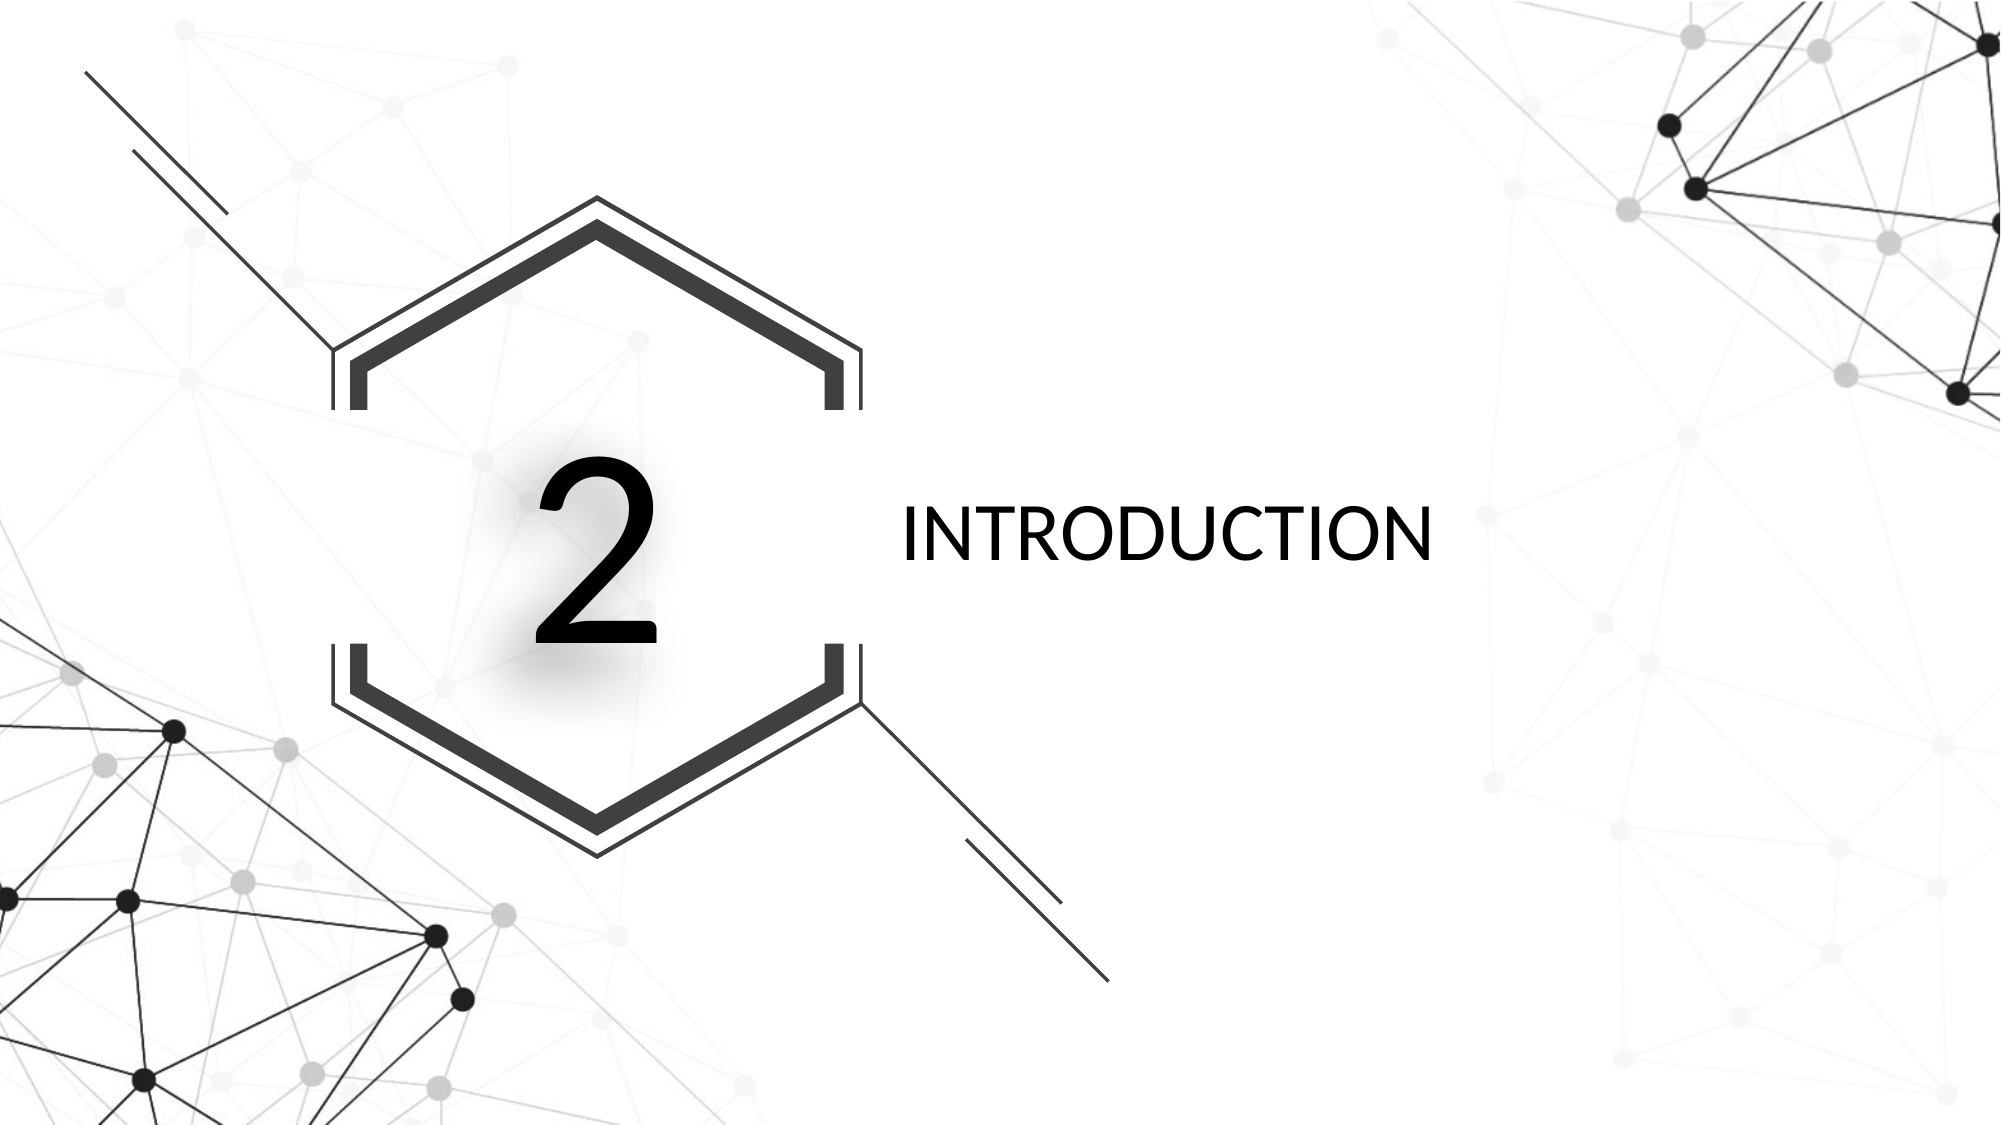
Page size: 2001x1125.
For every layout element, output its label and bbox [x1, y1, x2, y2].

text_box [0, 0, 2000, 1125]
text_box [882, 469, 1454, 671]
text_box [331, 195, 863, 410]
text_box [331, 643, 863, 860]
